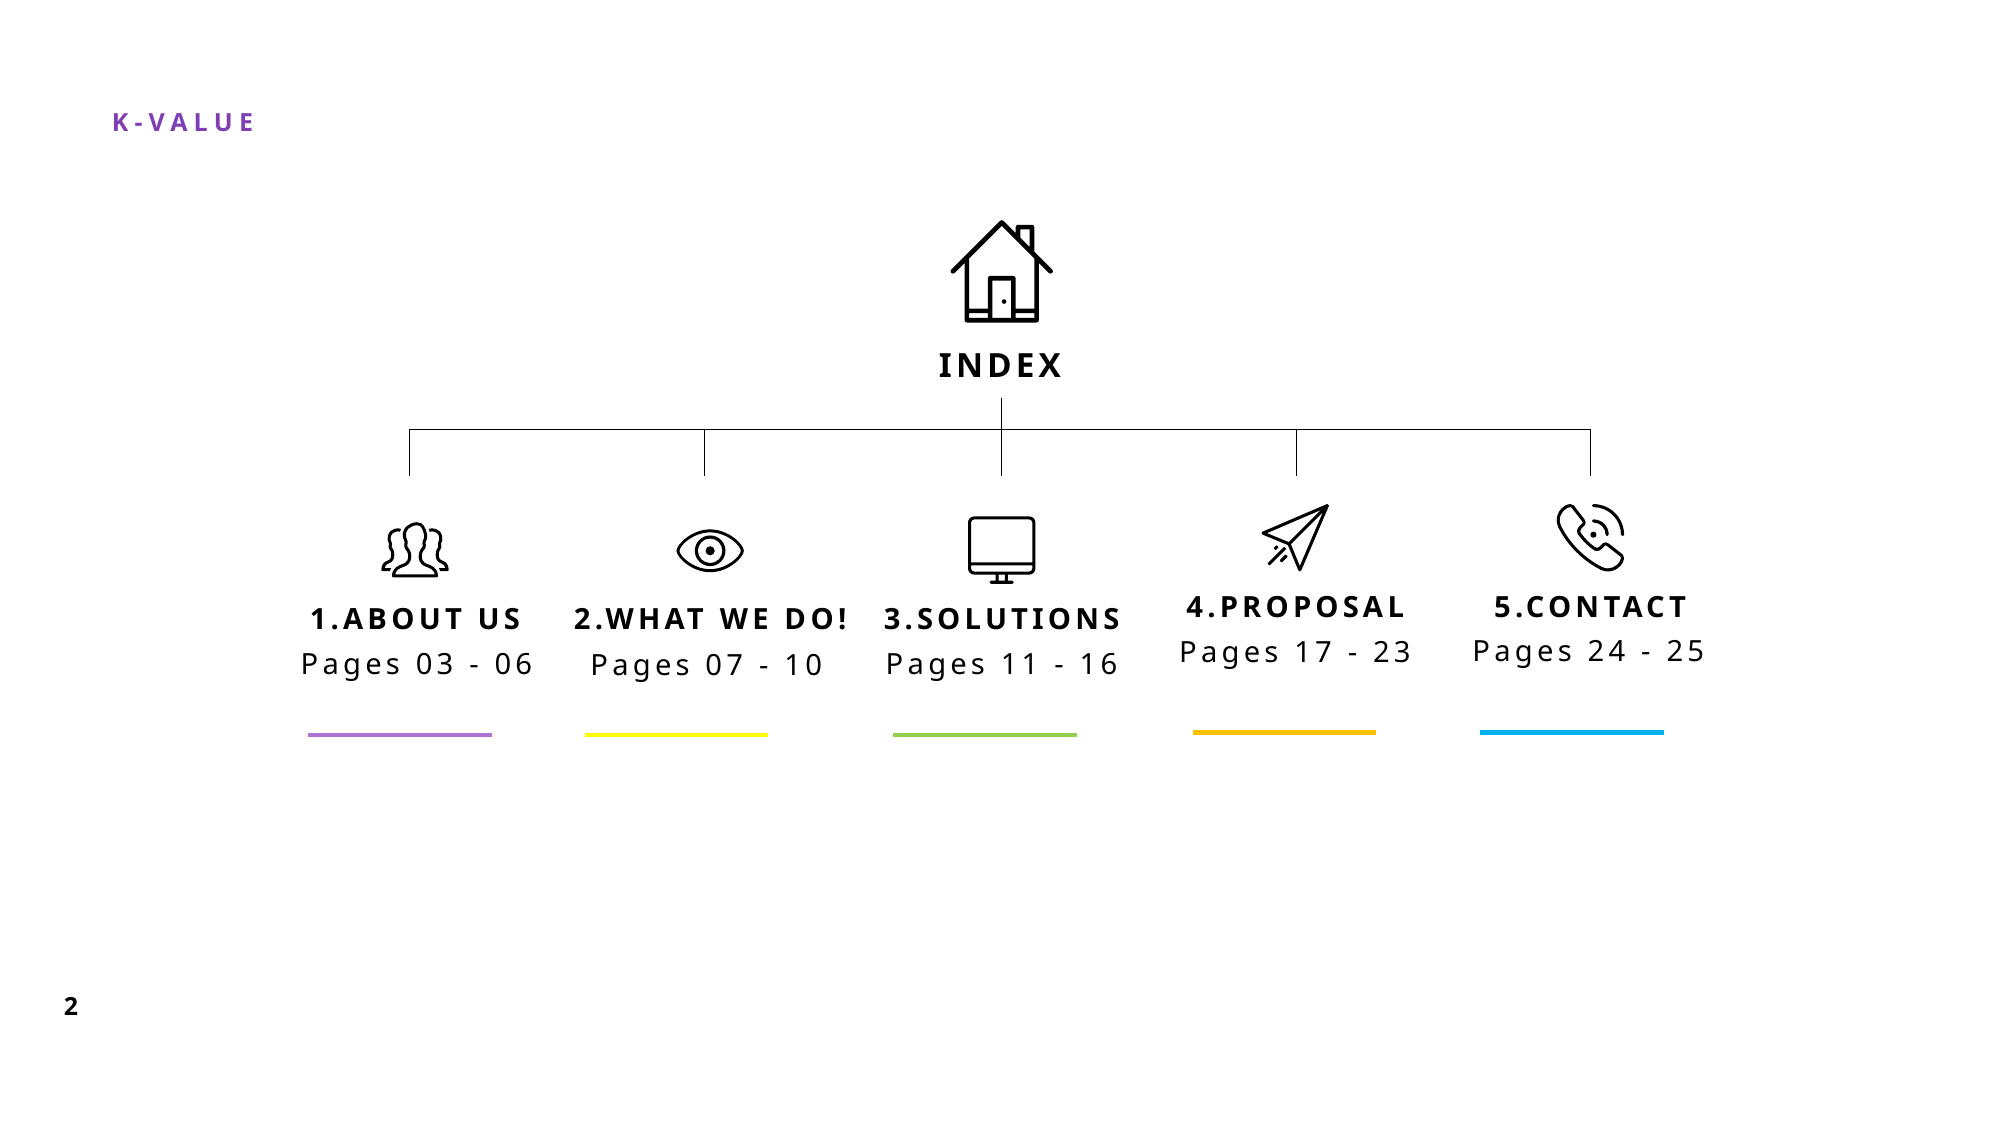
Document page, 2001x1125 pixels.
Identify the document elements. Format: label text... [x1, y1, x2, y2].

text_box Pages 07 - 10 [590, 652, 823, 681]
text_box [1261, 504, 1329, 572]
text_box [392, 522, 438, 578]
text_box [1556, 504, 1625, 572]
text_box Pages 11 - 16 [885, 651, 1118, 680]
text_box Pages 03 - 06 [300, 652, 533, 681]
text_box 2.WHAT WE DO! [573, 607, 847, 636]
text_box [676, 529, 744, 573]
text_box 1.ABOUT US [309, 607, 521, 636]
text_box [428, 528, 449, 572]
text_box 3.SOLUTIONS [883, 607, 1120, 636]
text_box [968, 516, 1036, 584]
text_box INDEX [938, 352, 1061, 385]
text_box Pages 17 - 23 [1179, 640, 1412, 669]
text_box 5.CONTACT [1494, 595, 1687, 624]
text_box 4.PROPOSAL [1186, 595, 1405, 624]
text_box Pages 24 - 25 [1472, 639, 1705, 668]
text_box [381, 528, 402, 572]
text_box [950, 220, 1053, 323]
